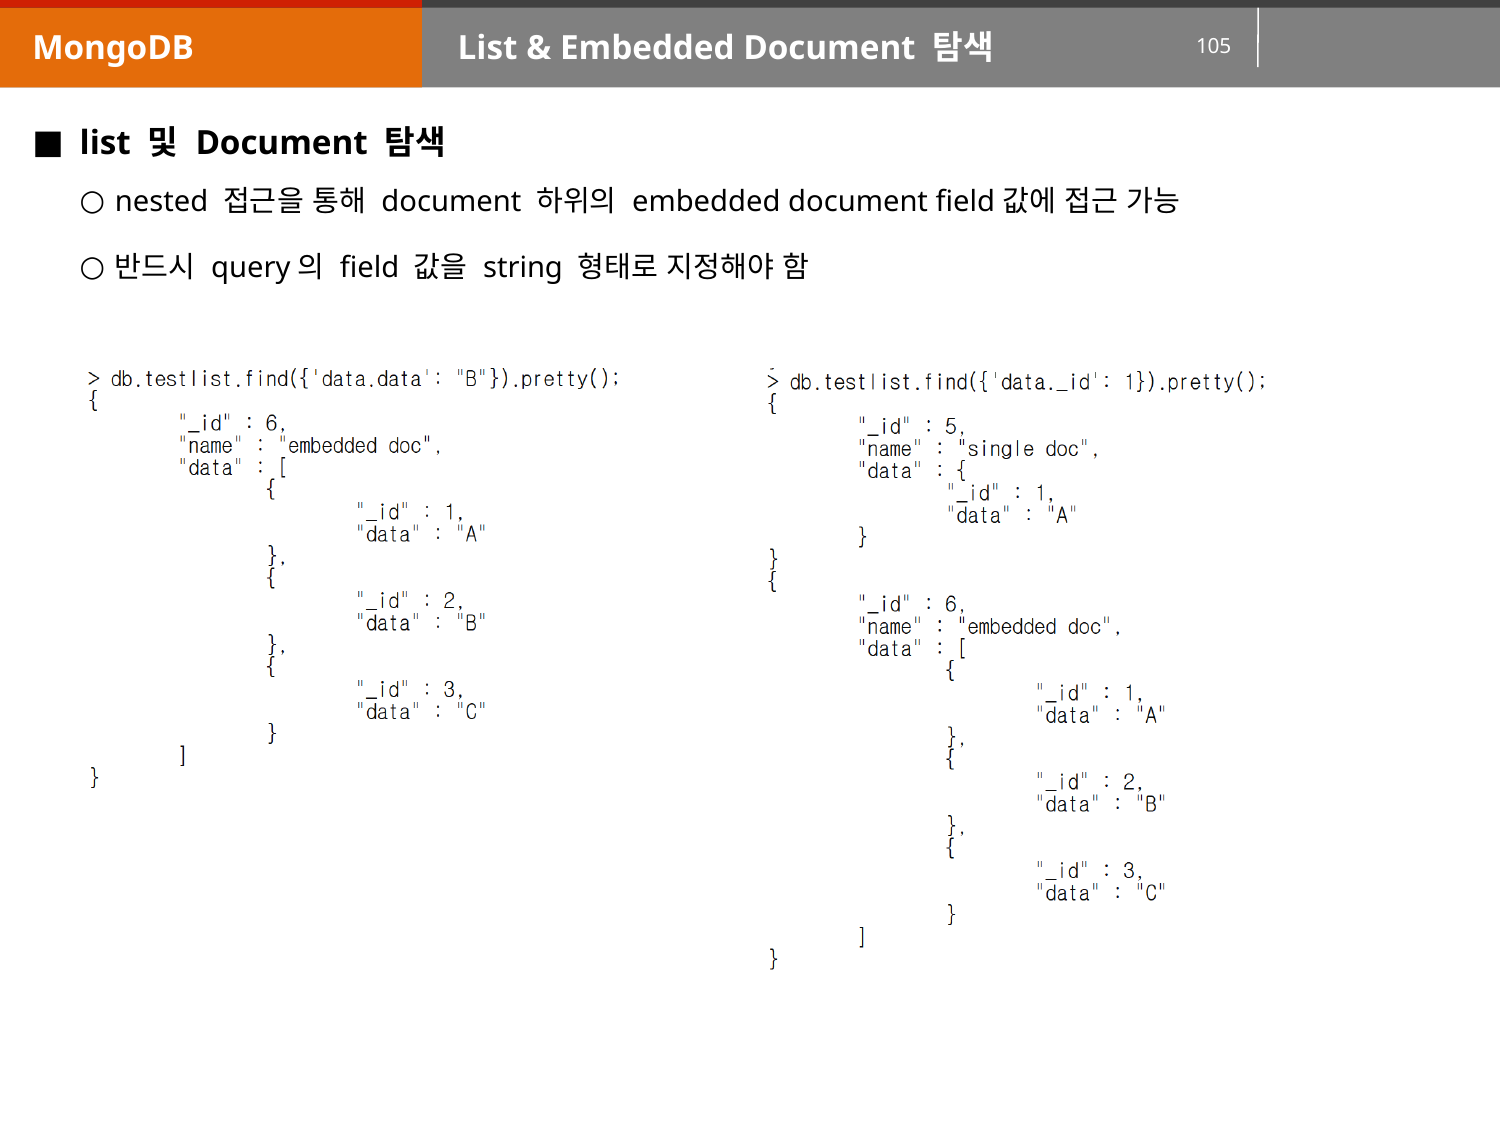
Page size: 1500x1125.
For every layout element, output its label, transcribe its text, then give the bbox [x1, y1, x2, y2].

list List & Embedded Document 탐색 [442, 10, 1199, 81]
list list 및 Document 탐색 nested 접근을 통해 document 하위의 embedded document field값에 접근 가능 반드시 query의 field 값을 string 형태로 지정해야 함 [17, 113, 1483, 1106]
picture [767, 367, 1333, 973]
list MongoDB [17, 10, 432, 81]
picture [87, 368, 653, 788]
